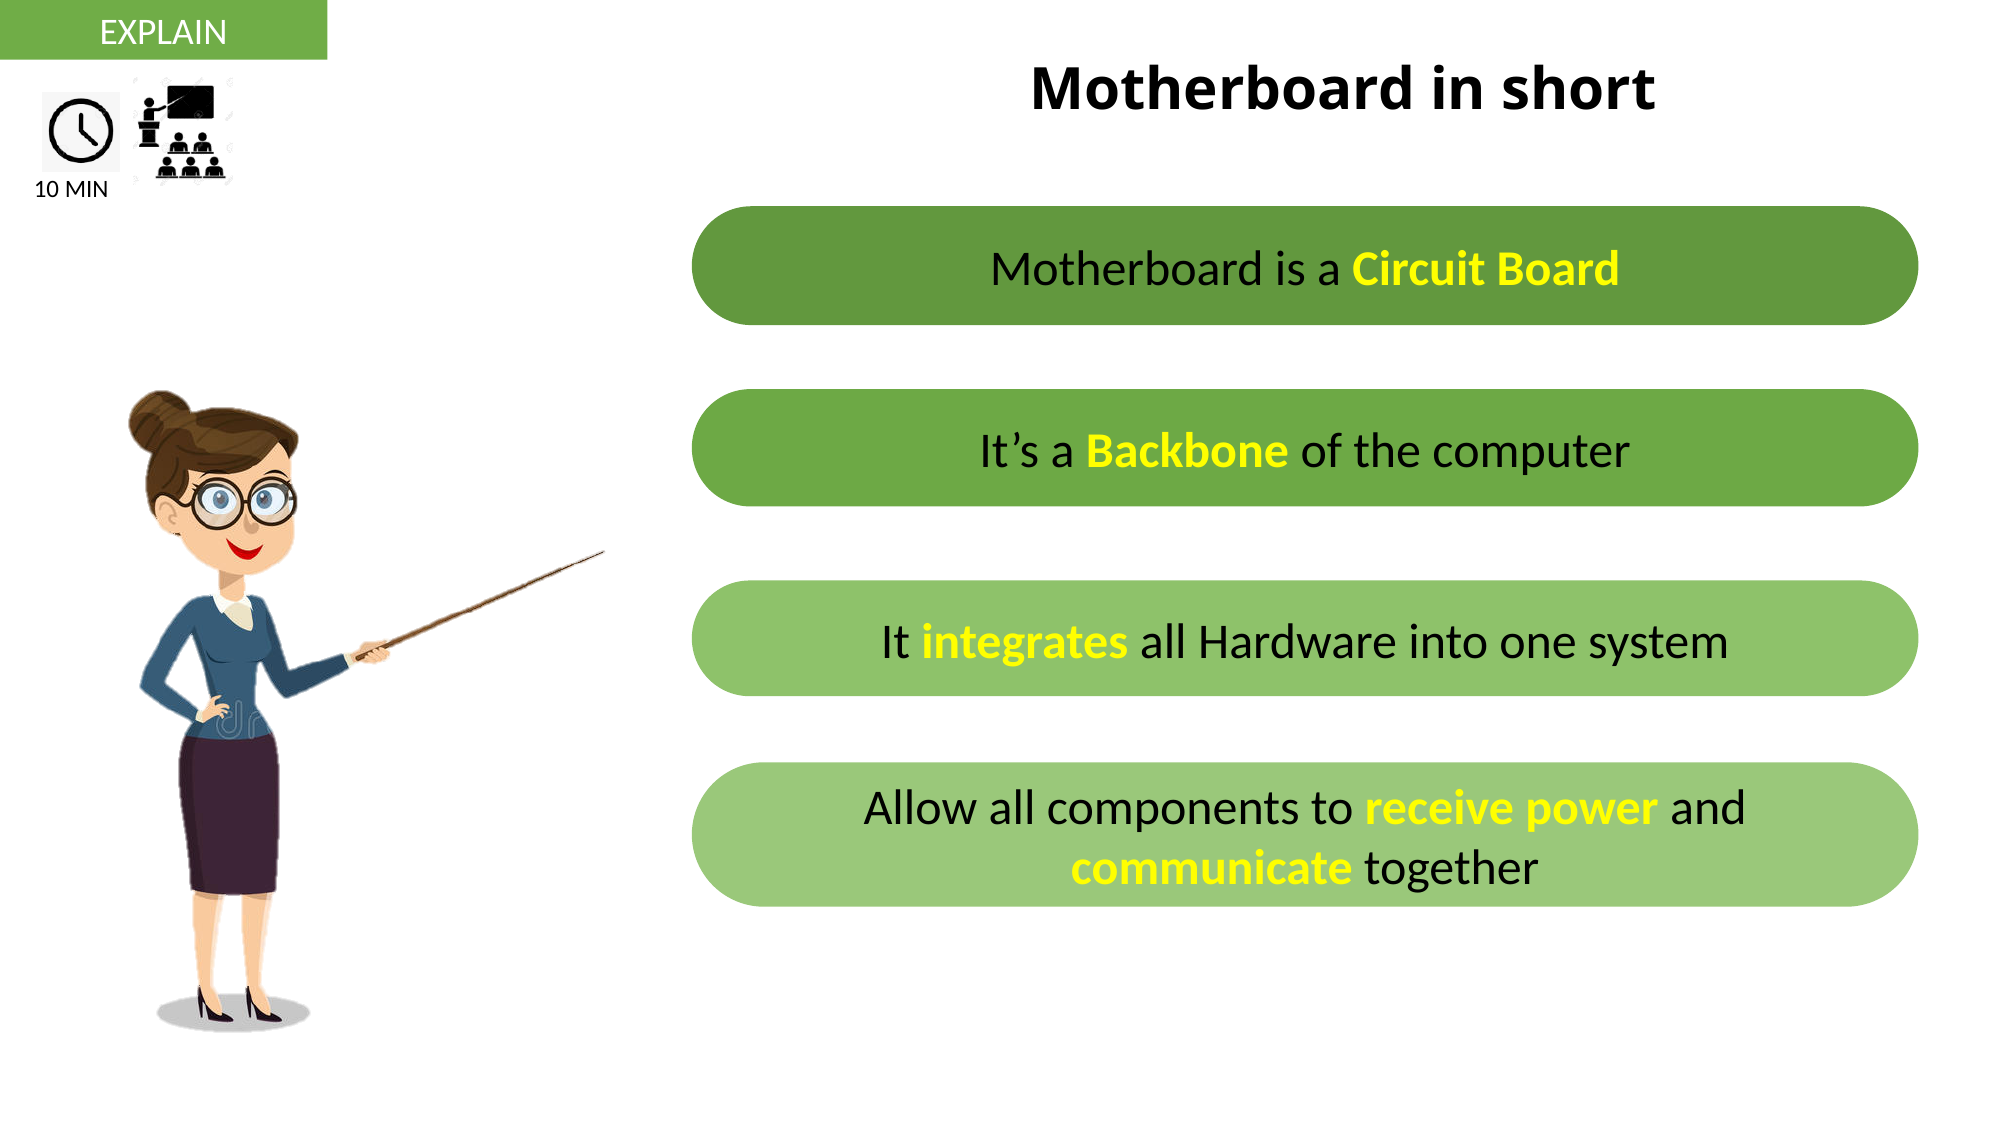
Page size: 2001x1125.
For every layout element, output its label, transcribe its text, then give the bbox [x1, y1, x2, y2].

picture [92, 319, 665, 1103]
title Motherboard in short [925, 11, 1775, 166]
text_box It’s a Backbone of the computer [691, 389, 1919, 507]
text_box 10 MIN [18, 165, 124, 211]
text_box It integrates all Hardware into one system [691, 580, 1919, 697]
text_box EXPLAIN [0, 0, 328, 61]
picture [133, 77, 233, 186]
text_box Motherboard is a Circuit Board [691, 206, 1919, 326]
picture [42, 92, 120, 172]
text_box Allow all components to receive power and communicate together [691, 762, 1919, 907]
